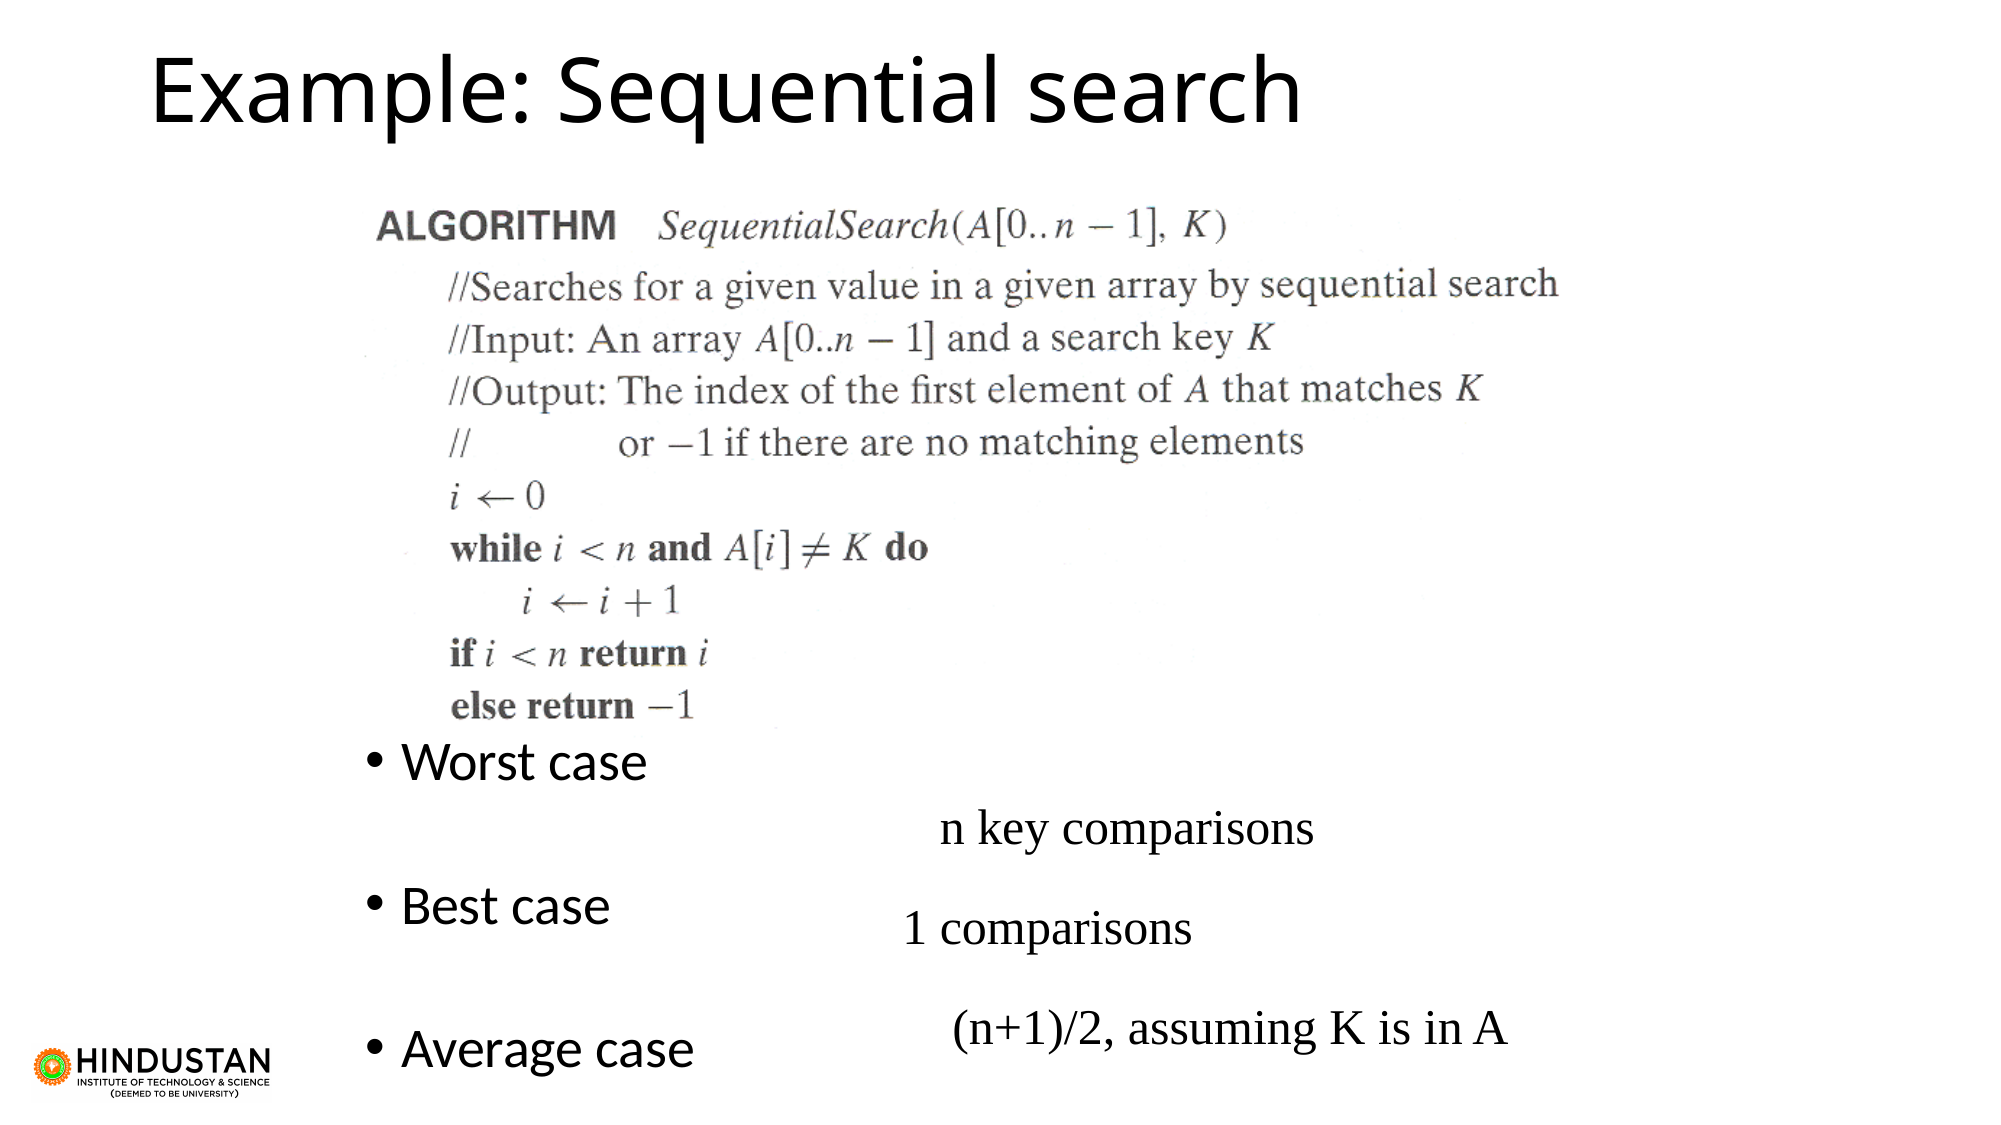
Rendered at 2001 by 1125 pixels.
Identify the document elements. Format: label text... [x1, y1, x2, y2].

picture [31, 1043, 272, 1103]
text_box 1 comparisons [874, 887, 1325, 963]
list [362, 199, 1575, 739]
text_box n key comparisons [912, 787, 1375, 863]
text_box (n+1)/2, assuming K is in A [937, 987, 1550, 1063]
list Worst case Best case Average case [350, 725, 1688, 1088]
title Example: Sequential search [133, 37, 1794, 150]
